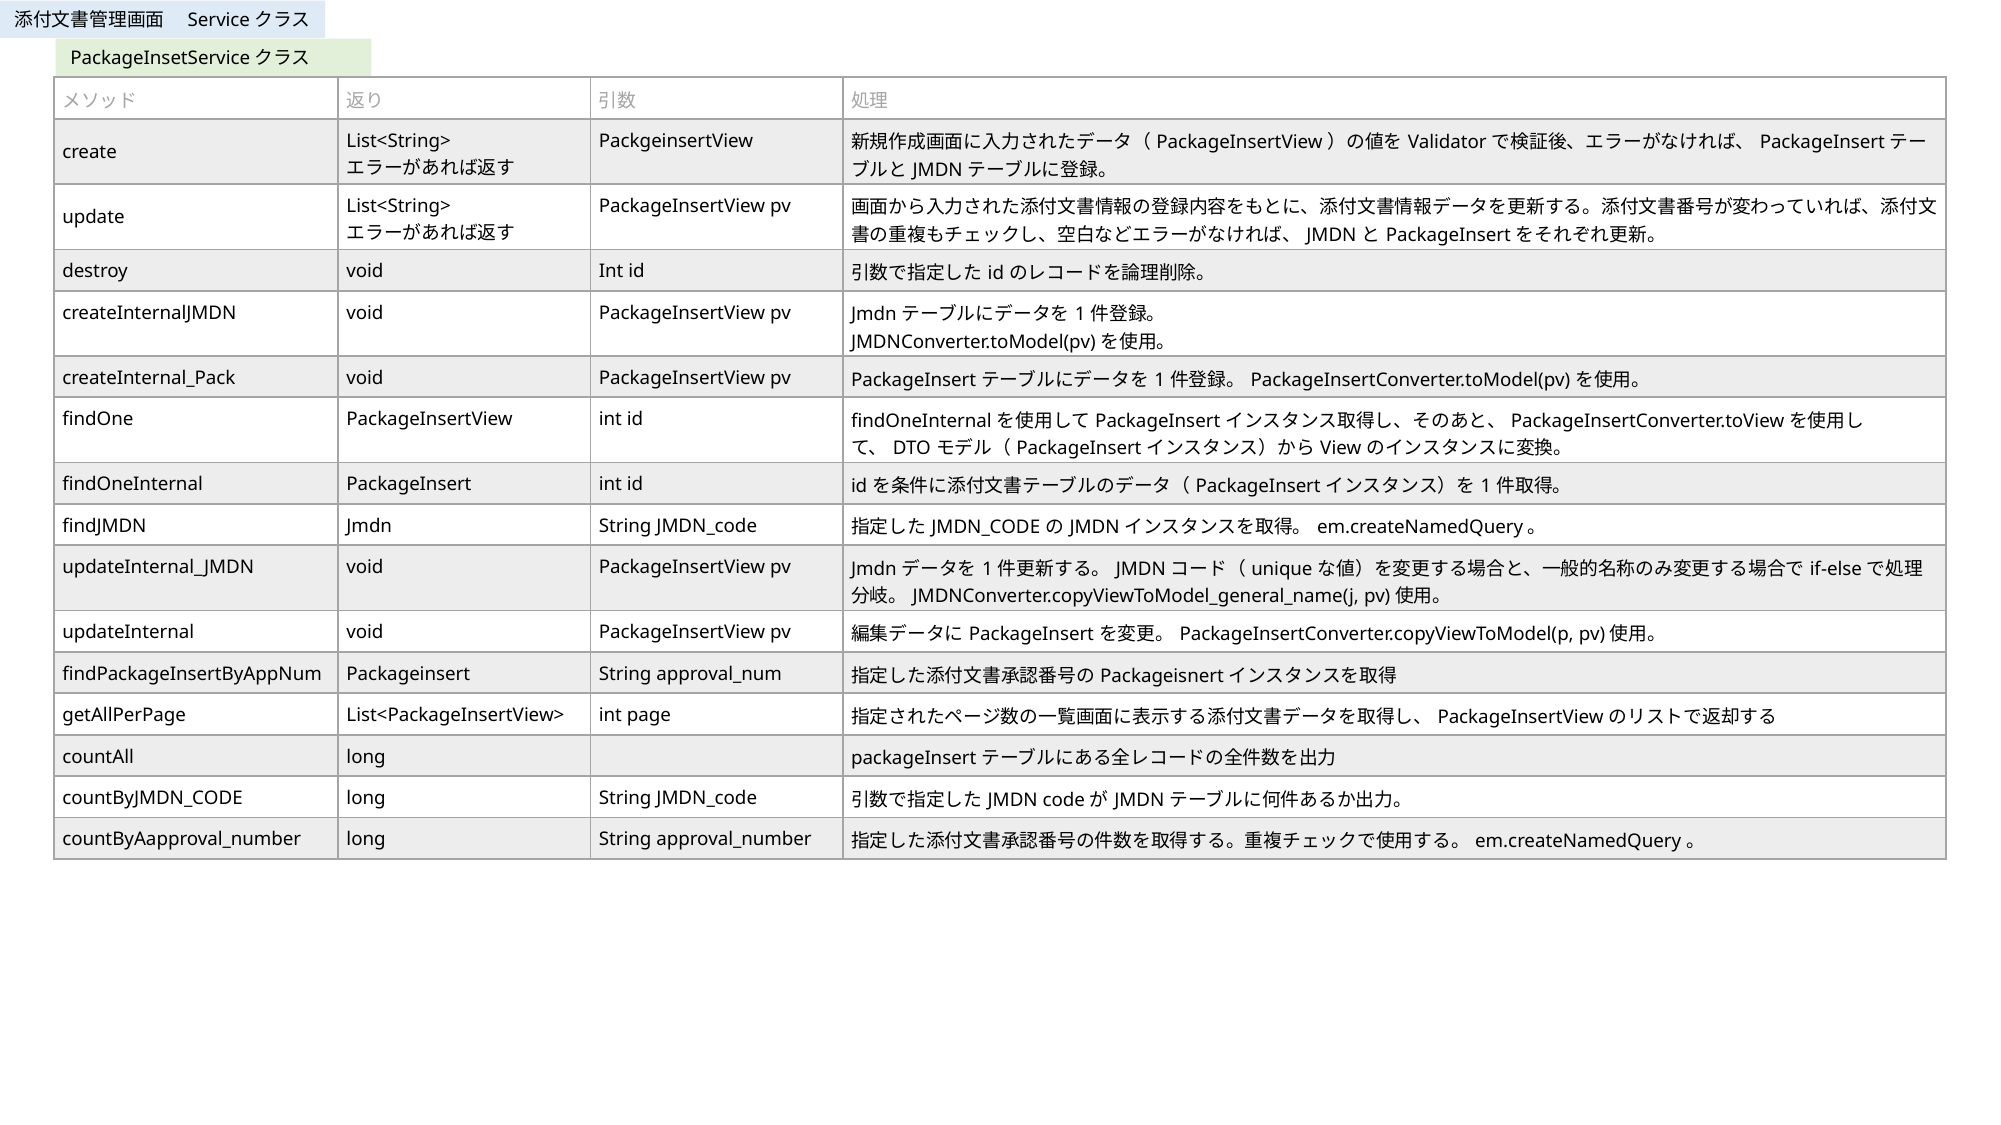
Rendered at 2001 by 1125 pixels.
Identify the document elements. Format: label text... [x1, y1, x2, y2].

table_cell updateInternal [55, 611, 337, 651]
table_header メソッド [55, 78, 337, 118]
table_cell Jmdn [339, 505, 590, 544]
table_cell Jmdnテーブルにデータを1件登録。 JMDNConverter.toModel(pv)を使用。 [844, 292, 1945, 355]
table_cell 新規作成画面に入力されたデータ（PackageInsertView）の値をValidatorで検証後、エラーがなければ、PackageInsertテーブルとJMDNテーブルに登録。 [844, 120, 1945, 183]
table_cell 引数で指定したJMDN codeがJMDNテーブルに何件あるか出力。 [844, 777, 1945, 817]
table_cell PackageInsertView pv [591, 357, 842, 396]
table_cell PackageInsertView pv [591, 292, 842, 355]
table_cell long [339, 777, 590, 817]
table_cell 画面から入力された添付文書情報の登録内容をもとに、添付文書情報データを更新する。添付文書番号が変わっていれば、添付文書の重複もチェックし、空白などエラーがなければ、JMDNとPackageInsertをそれぞれ更新。 [844, 185, 1945, 249]
table_cell void [339, 546, 590, 610]
table_cell findOne [55, 398, 337, 462]
table_cell String JMDN_code [591, 505, 842, 544]
table_cell getAllPerPage [55, 694, 337, 734]
table_cell findOneInternal [55, 463, 337, 503]
table_cell List<String> エラーがあれば返す [339, 120, 590, 183]
table_cell packageInsertテーブルにある全レコードの全件数を出力 [844, 736, 1945, 775]
table_cell PackageInsertView [339, 398, 590, 462]
table_cell findPackageInsertByAppNum [55, 653, 337, 692]
table_cell create [55, 120, 337, 183]
table_cell void [339, 611, 590, 651]
table_cell [591, 736, 842, 775]
table_cell long [339, 736, 590, 775]
table_cell PackageInsertView pv [591, 611, 842, 651]
table_cell idを条件に添付文書テーブルのデータ（PackageInsertインスタンス）を1件取得。 [844, 463, 1945, 503]
table_cell void [339, 292, 590, 355]
table_cell PackageInsertテーブルにデータを1件登録。PackageInsertConverter.toModel(pv)を使用。 [844, 357, 1945, 396]
table_cell update [55, 185, 337, 249]
table_cell 指定したJMDN_CODEのJMDNインスタンスを取得。em.createNamedQuery。 [844, 505, 1945, 544]
table_header 処理 [844, 78, 1945, 118]
table_cell 指定した添付文書承認番号のPackageisnertインスタンスを取得 [844, 653, 1945, 692]
table_cell countByAapproval_number [55, 818, 337, 858]
table_header 返り [339, 78, 590, 118]
table_cell createInternalJMDN [55, 292, 337, 355]
table_header 引数 [591, 78, 842, 118]
table_cell 編集データにPackageInsertを変更。PackageInsertConverter.copyViewToModel(p, pv)使用。 [844, 611, 1945, 651]
table_cell countByJMDN_CODE [55, 777, 337, 817]
table_cell int id [591, 398, 842, 462]
text_box 添付文書管理画面 Serviceクラス [0, 0, 326, 38]
table_cell String approval_num [591, 653, 842, 692]
text_box PackageInsetServiceクラス [55, 38, 372, 76]
table_cell PackageInsertView pv [591, 546, 842, 610]
table_cell String JMDN_code [591, 777, 842, 817]
table_cell updateInternal_JMDN [55, 546, 337, 610]
table_cell int page [591, 694, 842, 734]
table_cell List<PackageInsertView> [339, 694, 590, 734]
table_cell PackageInsertView pv [591, 185, 842, 249]
table_cell Packageinsert [339, 653, 590, 692]
table_cell long [339, 818, 590, 858]
table_cell Int id [591, 250, 842, 290]
table_cell 指定した添付文書承認番号の件数を取得する。重複チェックで使用する。em.createNamedQuery。 [844, 818, 1945, 858]
table_cell void [339, 250, 590, 290]
table_cell 引数で指定したidのレコードを論理削除。 [844, 250, 1945, 290]
table_cell findJMDN [55, 505, 337, 544]
table_cell List<String> エラーがあれば返す [339, 185, 590, 249]
table_cell String approval_number [591, 818, 842, 858]
table_cell PackageInsert [339, 463, 590, 503]
table_cell 指定されたページ数の一覧画面に表示する添付文書データを取得し、PackageInsertViewのリストで返却する [844, 694, 1945, 734]
table_cell findOneInternalを使用してPackageInsertインスタンス取得し、そのあと、PackageInsertConverter.toViewを使用して、DTOモデル（PackageInsertインスタンス）からViewのインスタンスに変換。 [844, 398, 1945, 462]
table_cell PackgeinsertView [591, 120, 842, 183]
table_cell void [339, 357, 590, 396]
table_cell destroy [55, 250, 337, 290]
table_cell int id [591, 463, 842, 503]
table_cell countAll [55, 736, 337, 775]
table_cell createInternal_Pack [55, 357, 337, 396]
table_cell Jmdnデータを1件更新する。JMDNコード（uniqueな値）を変更する場合と、一般的名称のみ変更する場合でif-elseで処理分岐。JMDNConverter.copyViewToModel_general_name(j, pv)使用。 [844, 546, 1945, 610]
